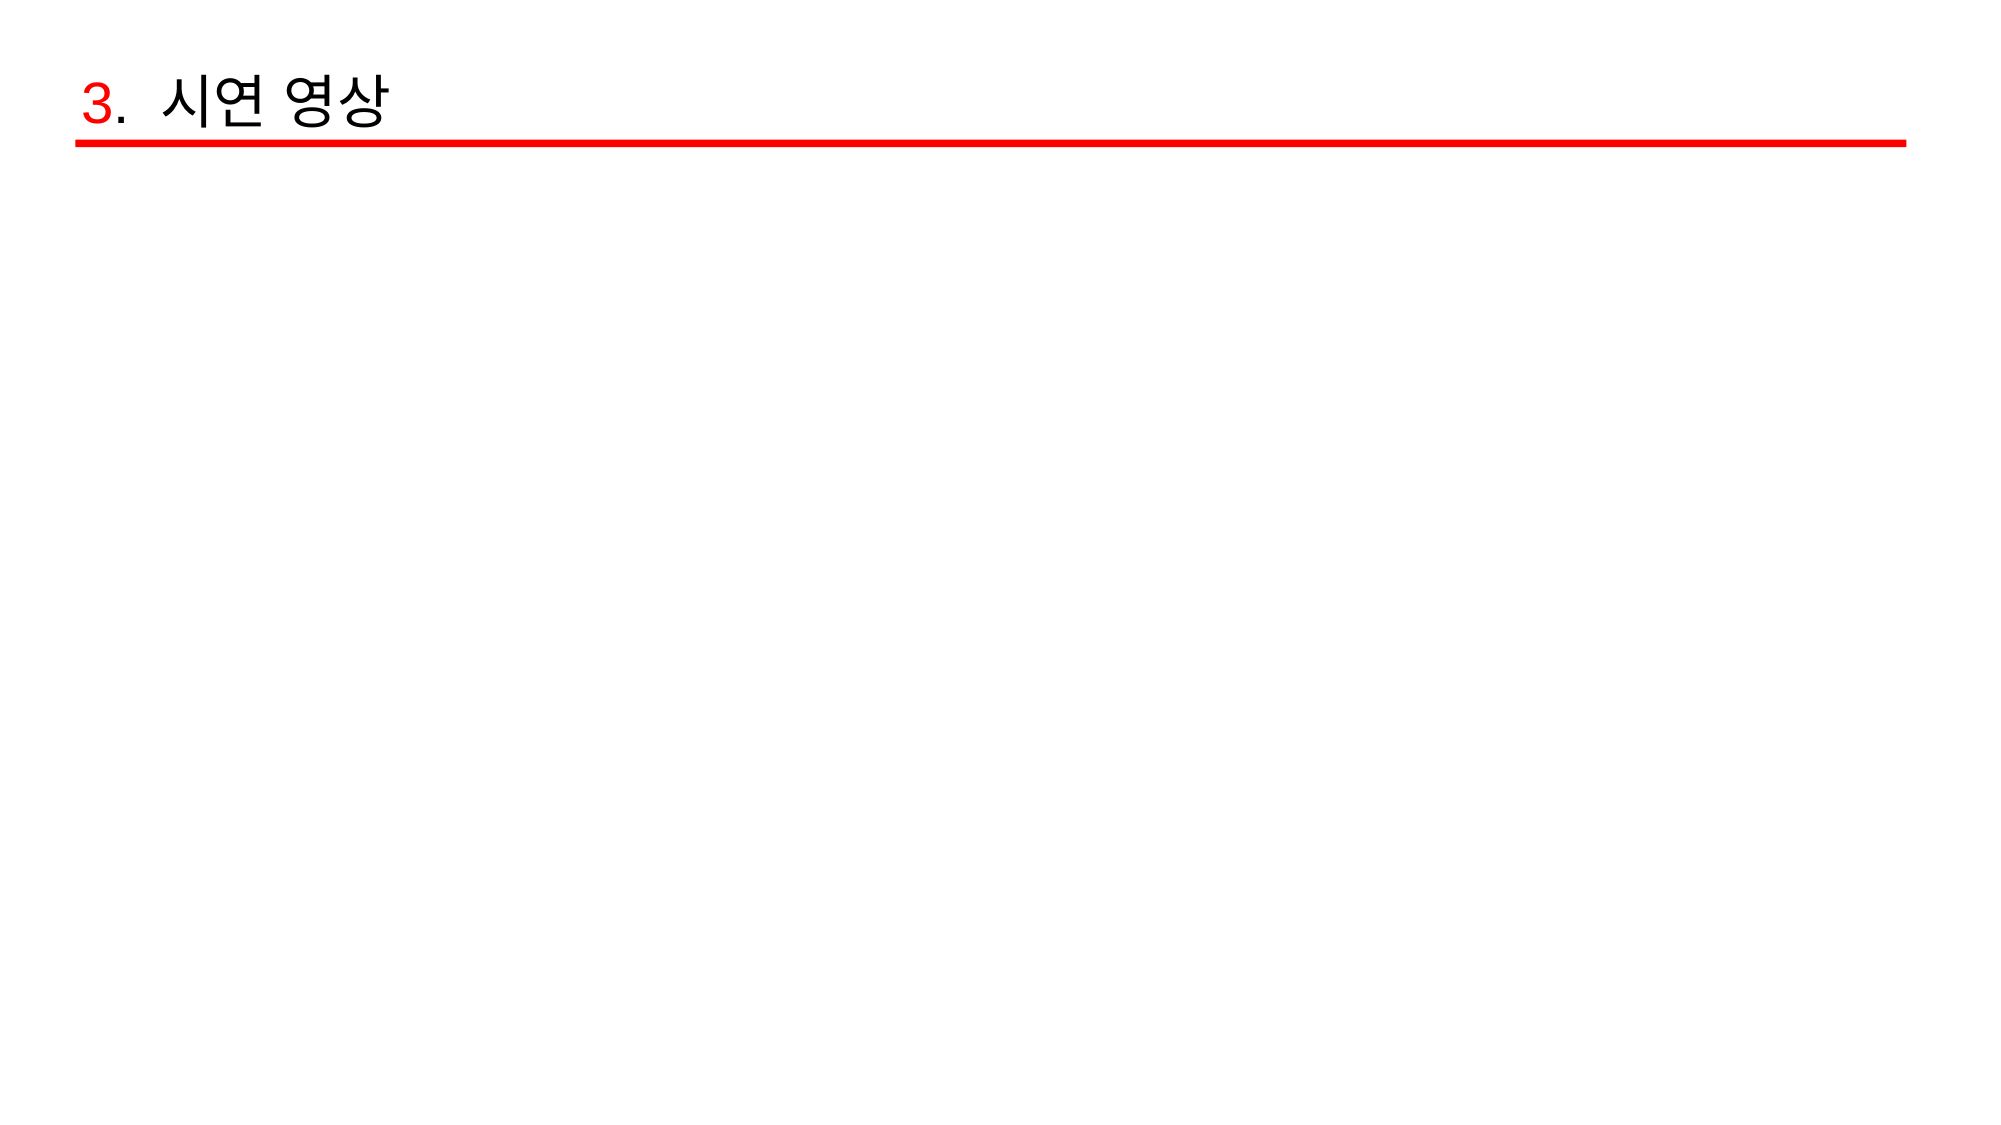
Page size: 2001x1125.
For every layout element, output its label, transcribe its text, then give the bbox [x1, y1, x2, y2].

text_box 3. 시연 영상 [66, 57, 406, 143]
text_box [74, 139, 1907, 148]
